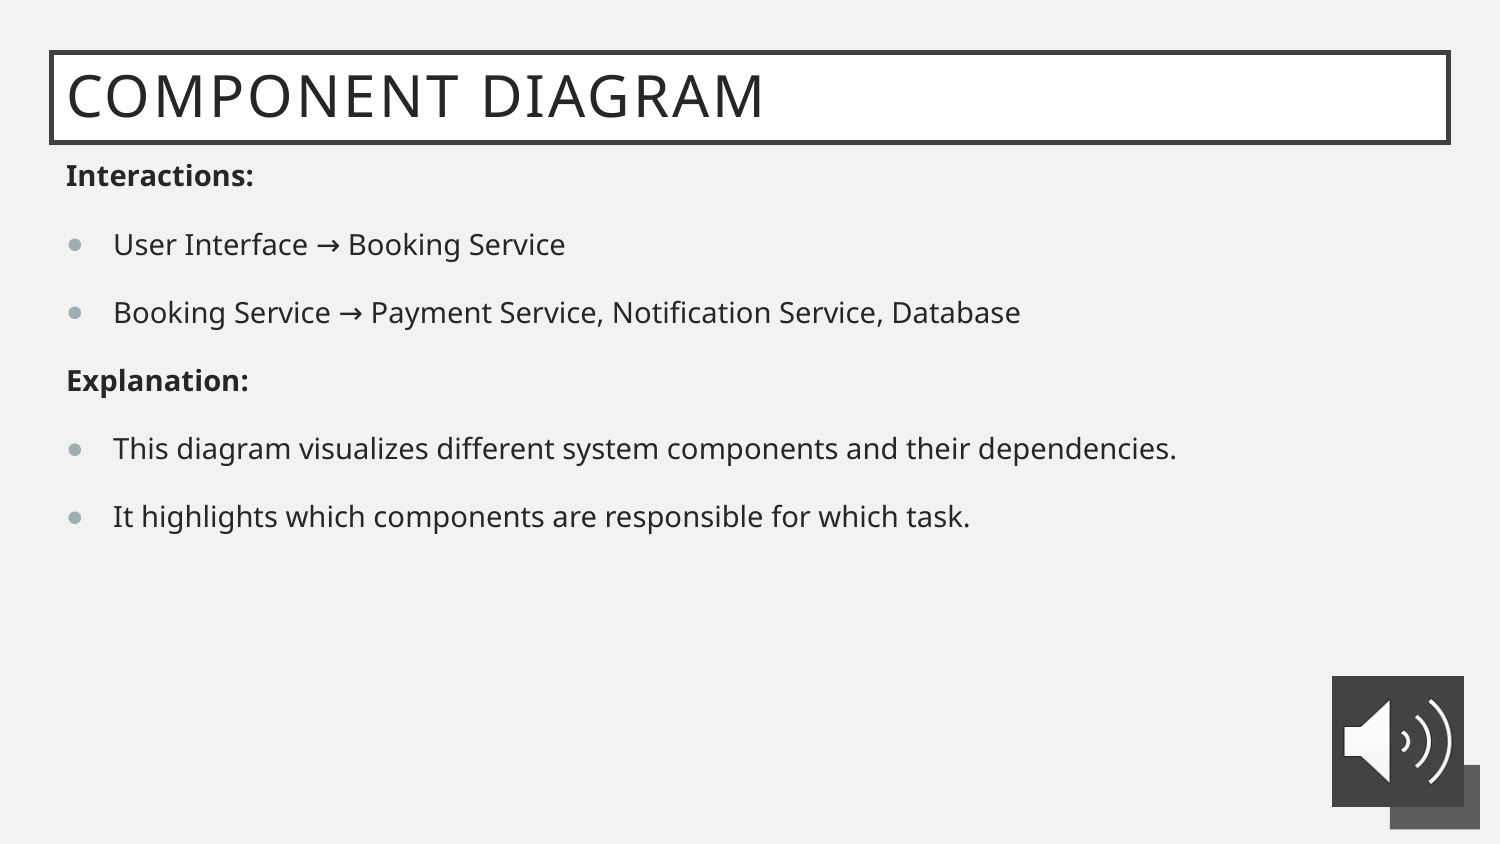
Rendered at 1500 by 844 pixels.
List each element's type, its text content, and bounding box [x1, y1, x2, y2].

title Component Diagram [49, 50, 1451, 145]
slide_number 20 [1389, 764, 1480, 830]
picture [1331, 674, 1465, 809]
list Interactions: User Interface → Booking Service Booking Service → Payment Service, Notification Service, Database Explanation: This diagram visualizes different system components and their dependencies. It highlights which components are responsible for which task. [51, 142, 1449, 802]
